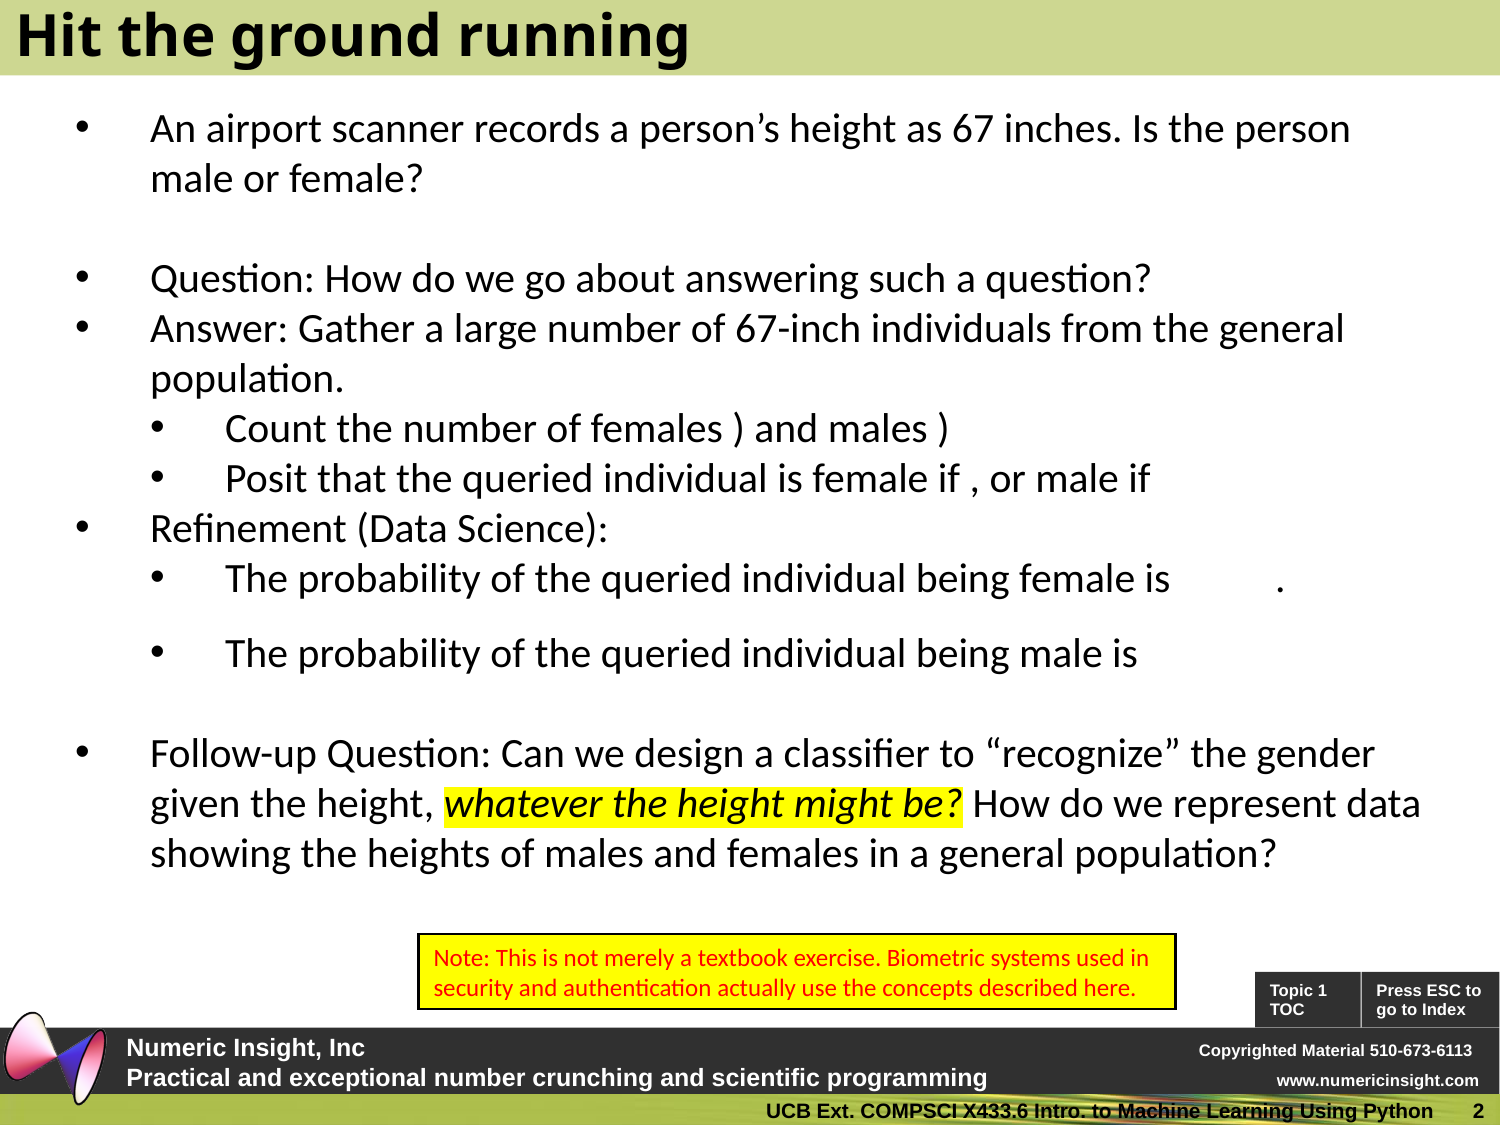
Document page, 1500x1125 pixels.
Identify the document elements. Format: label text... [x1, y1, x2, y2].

title Hit the ground running [0, 0, 1500, 76]
picture [0, 1007, 1500, 1125]
text_box Note: This is not merely a textbook exercise. Biometric systems used in security and authentication actually use the concepts described here. [417, 933, 1177, 1010]
